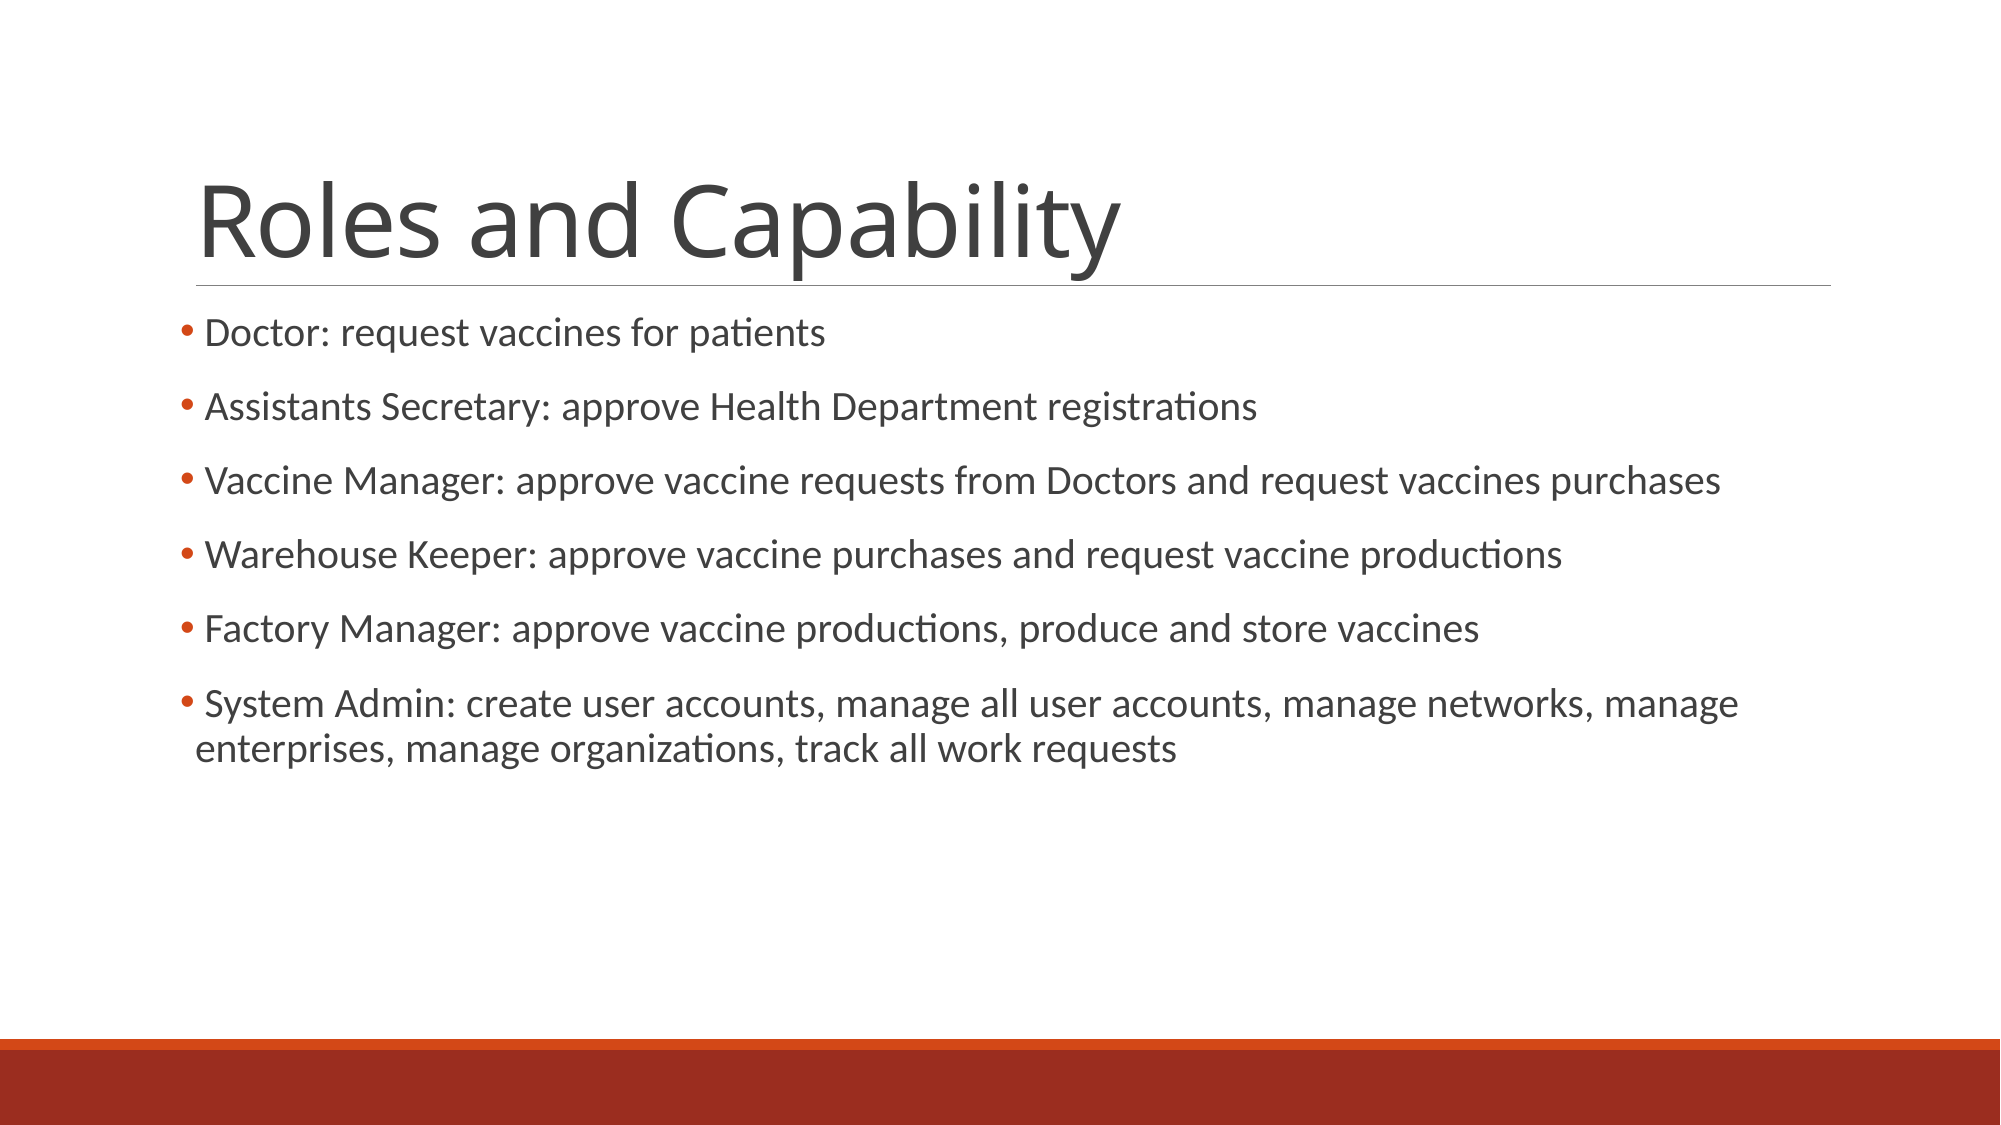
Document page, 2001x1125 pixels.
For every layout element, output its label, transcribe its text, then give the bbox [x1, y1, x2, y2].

title Roles and Capability [180, 47, 1830, 285]
list Doctor: request vaccines for patients Assistants Secretary: approve Health Department registrations Vaccine Manager: approve vaccine requests from Doctors and request vaccines purchases Warehouse Keeper: approve vaccine purchases and request vaccine productions Factory Manager: approve vaccine productions, produce and store vaccines System Admin: create user accounts, manage all user accounts, manage networks, manage enterprises, manage organizations, track all work requests [180, 302, 1830, 963]
